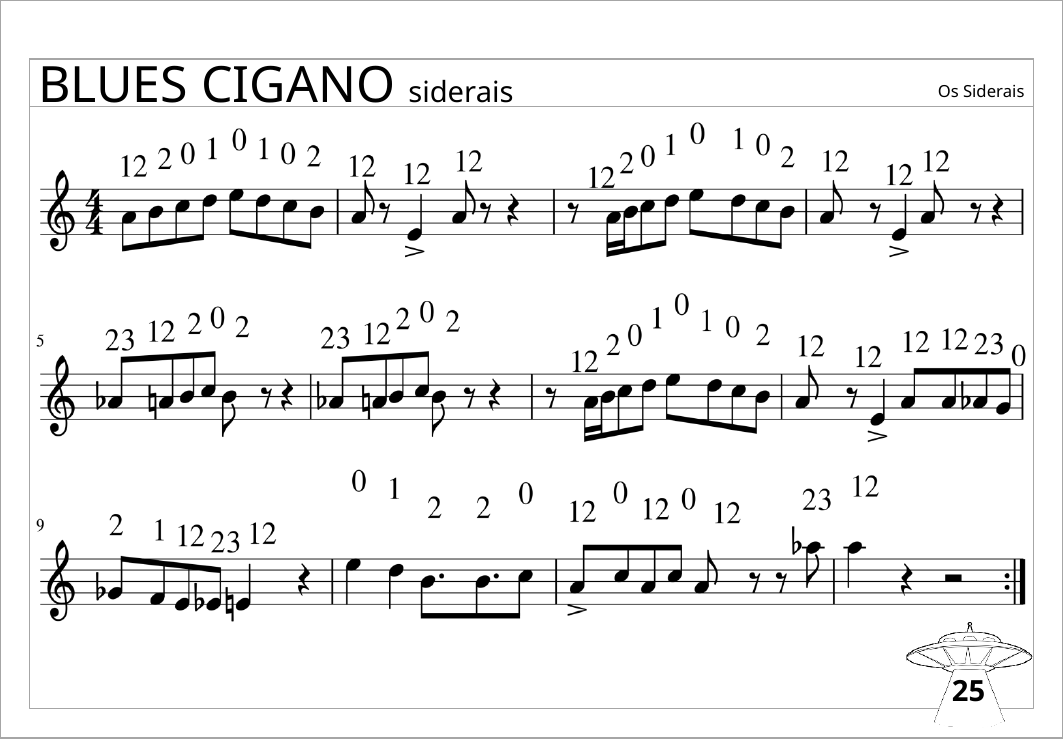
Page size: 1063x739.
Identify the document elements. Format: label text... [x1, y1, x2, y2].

text_box [0, 0, 1063, 739]
text_box Os Siderais [543, 53, 1040, 108]
text_box [27, 57, 1035, 107]
text_box BLUES CIGANO siderais [23, 45, 756, 108]
picture [23, 108, 1051, 739]
text_box [27, 664, 881, 711]
